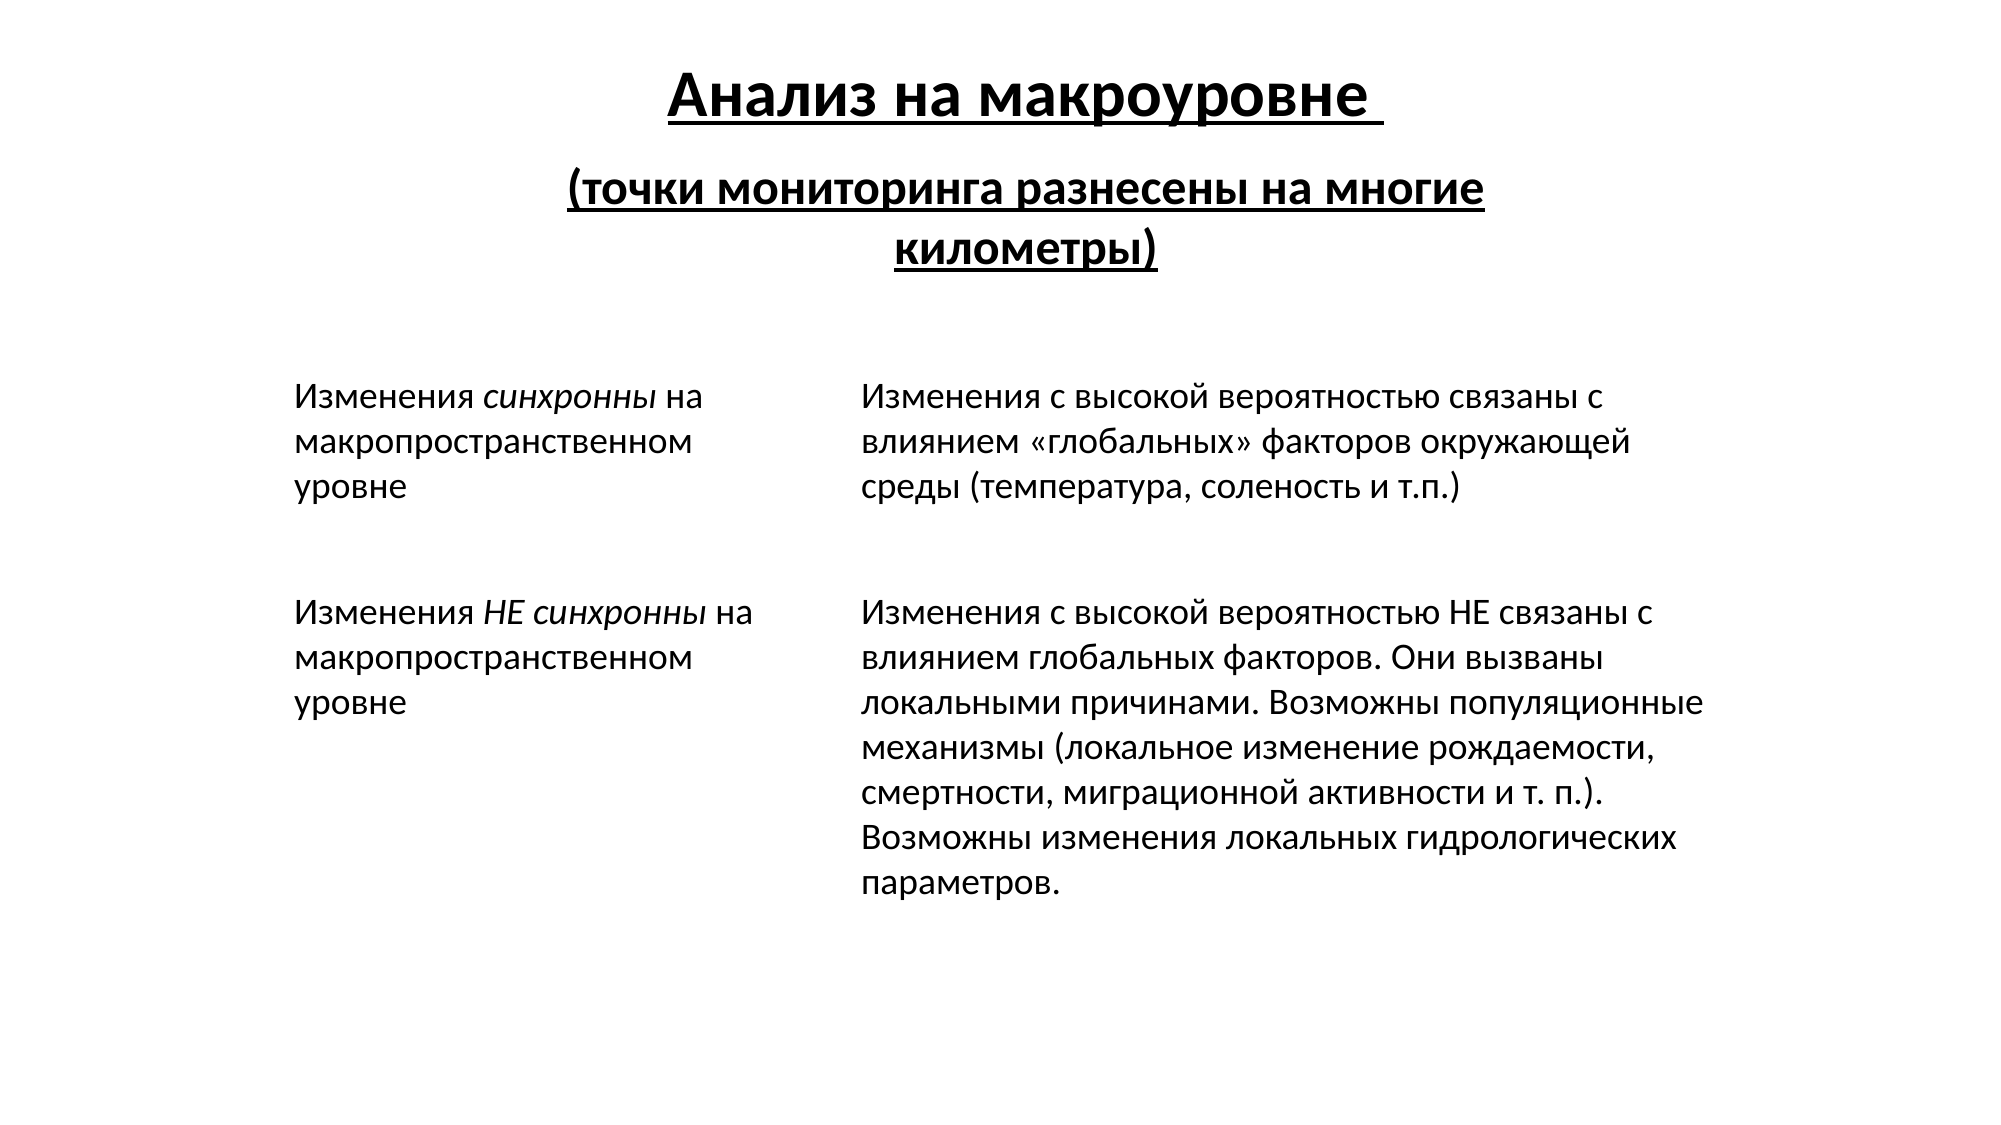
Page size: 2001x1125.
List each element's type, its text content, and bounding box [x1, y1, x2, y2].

text_box Изменения с высокой вероятностью НЕ связаны с влиянием глобальных факторов. Они вызваны локальными причинами. Возможны популяционные механизмы (локальное изменение рождаемости, смертности, миграционной активности и т. п.). Возможны изменения локальных гидрологических параметров. [846, 579, 1721, 910]
text_box Изменения с высокой вероятностью связаны с влиянием «глобальных» факторов окружающей среды (температура, соленость и т.п.) [846, 363, 1662, 514]
text_box Анализ на макроуровне (точки мониторинга разнесены на многие километры) [470, 42, 1582, 283]
text_box Изменения НЕ синхронны на макропространственном уровне [279, 579, 800, 730]
text_box Изменения синхронны на макропространственном уровне [279, 363, 776, 514]
